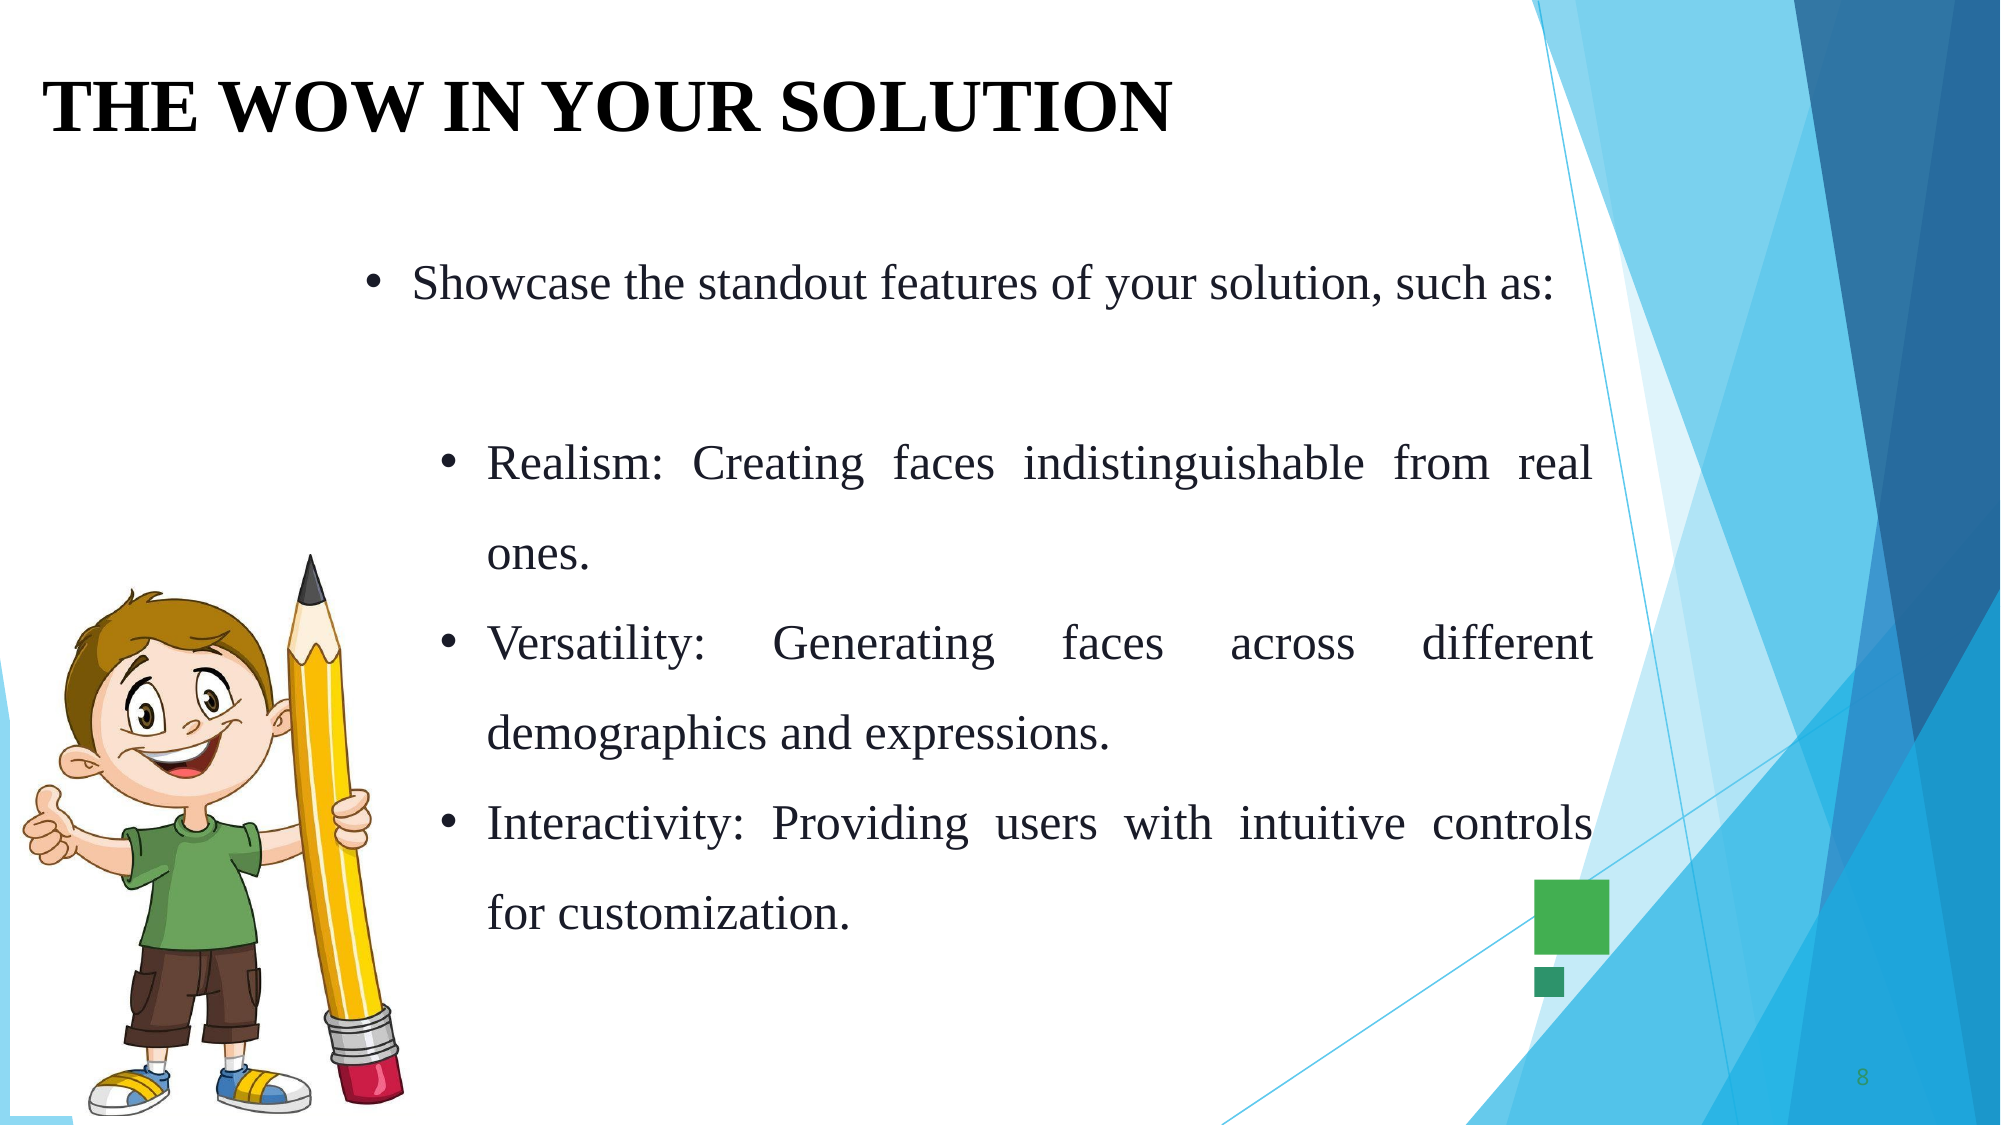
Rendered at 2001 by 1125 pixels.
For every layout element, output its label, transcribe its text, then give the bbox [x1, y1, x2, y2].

slide_number 8 [1849, 1061, 1890, 1125]
text_box Showcase the standout features of your solution, such as: Realism: Creating faces indistinguishable from real ones. Versatility: Generating faces across different demographics and expressions. Interactivity: Providing users with intuitive controls for customization. [350, 212, 1610, 1008]
title THE WOW IN YOUR SOLUTION [10, 9, 1613, 244]
picture [10, 554, 416, 1116]
